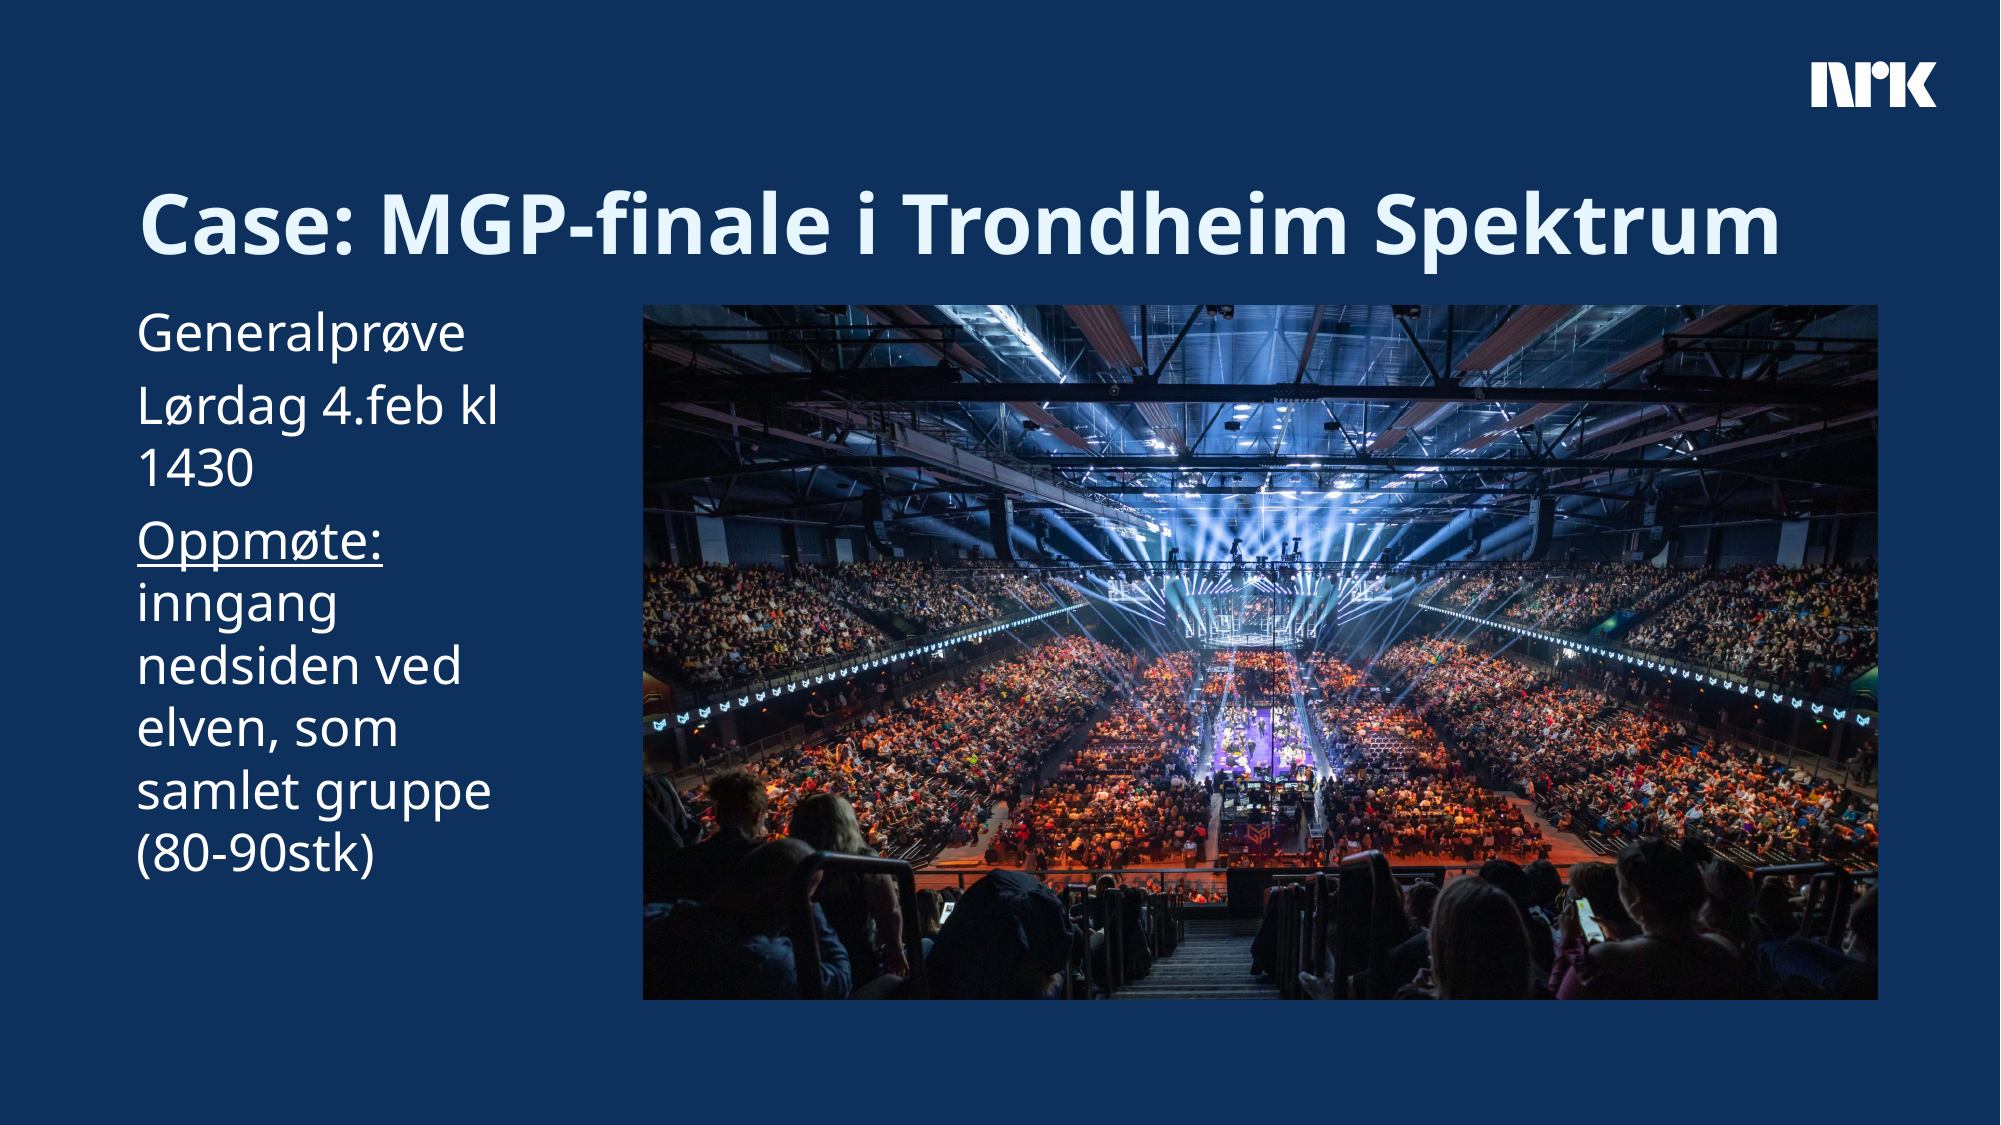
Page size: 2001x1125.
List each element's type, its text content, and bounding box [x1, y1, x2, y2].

picture [643, 305, 1878, 1000]
list Generalprøve Lørdag 4.feb kl 1430 Oppmøte: inngang nedsiden ved elven, som samlet gruppe (80-90stk) [121, 291, 576, 1042]
title Case: MGP-finale i Trondheim Spektrum [123, 130, 1876, 313]
picture [1811, 61, 1937, 108]
